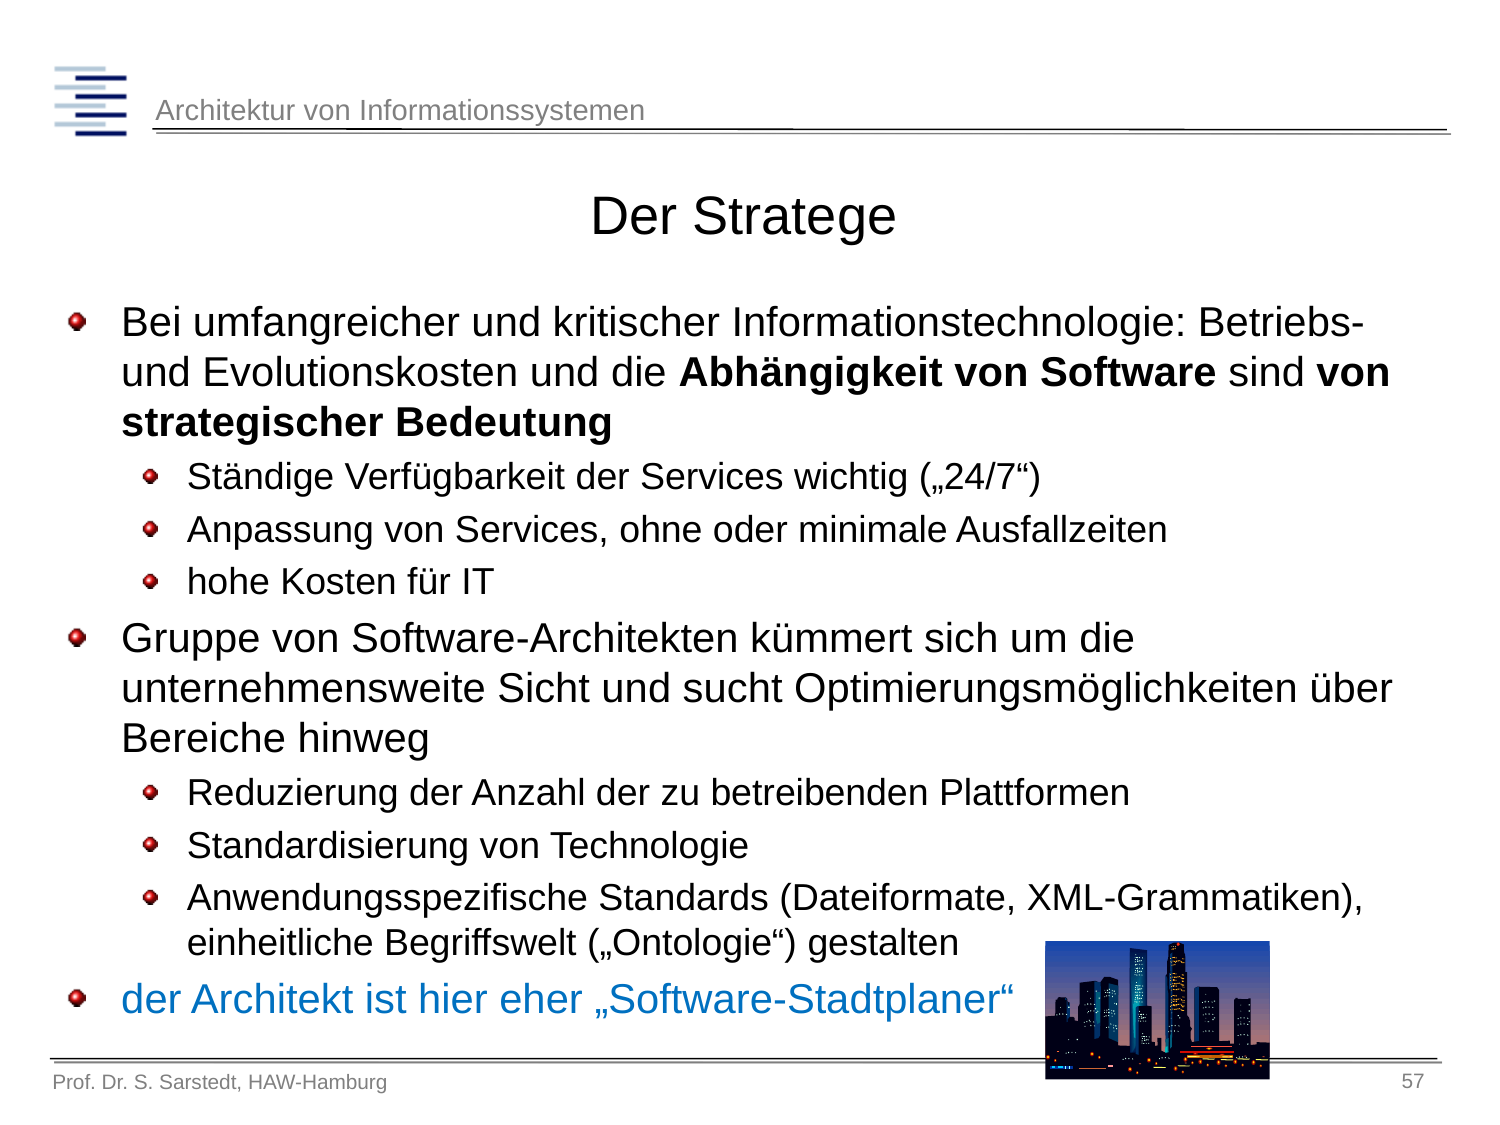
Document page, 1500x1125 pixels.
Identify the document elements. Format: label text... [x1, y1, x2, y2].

picture [65, 986, 86, 1007]
picture [140, 571, 158, 589]
picture [140, 466, 158, 484]
title Der Stratege [49, 174, 1438, 251]
picture [140, 518, 158, 537]
picture [46, 58, 141, 148]
picture [140, 834, 158, 852]
picture [1045, 940, 1270, 1080]
list Bei umfangreicher und kritischer Informationstechnologie: Betriebs- und Evolutionskosten und die Abhängigkeit von Software sind von strategischer Bedeutung Ständige Verfügbarkeit der Services wichtig („24/7“) Anpassung von Services, ohne oder minimale Ausfallzeiten hohe Kosten für IT Gruppe von Software-Architekten kümmert sich um die unternehmensweite Sicht und sucht Optimierungsmöglichkeiten über Bereiche hinweg Reduzierung der Anzahl der zu betreibenden Plattformen Standardisierung von Technologie Anwendungsspezifische Standards (Dateiformate, XML-Grammatiken), einheitliche Begriffswelt („Ontologie“) gestalten der Architekt ist hier eher „Software-Stadtplaner“ [49, 287, 1438, 1048]
picture [140, 782, 158, 800]
picture [65, 625, 86, 647]
picture [140, 887, 158, 905]
picture [65, 309, 86, 331]
